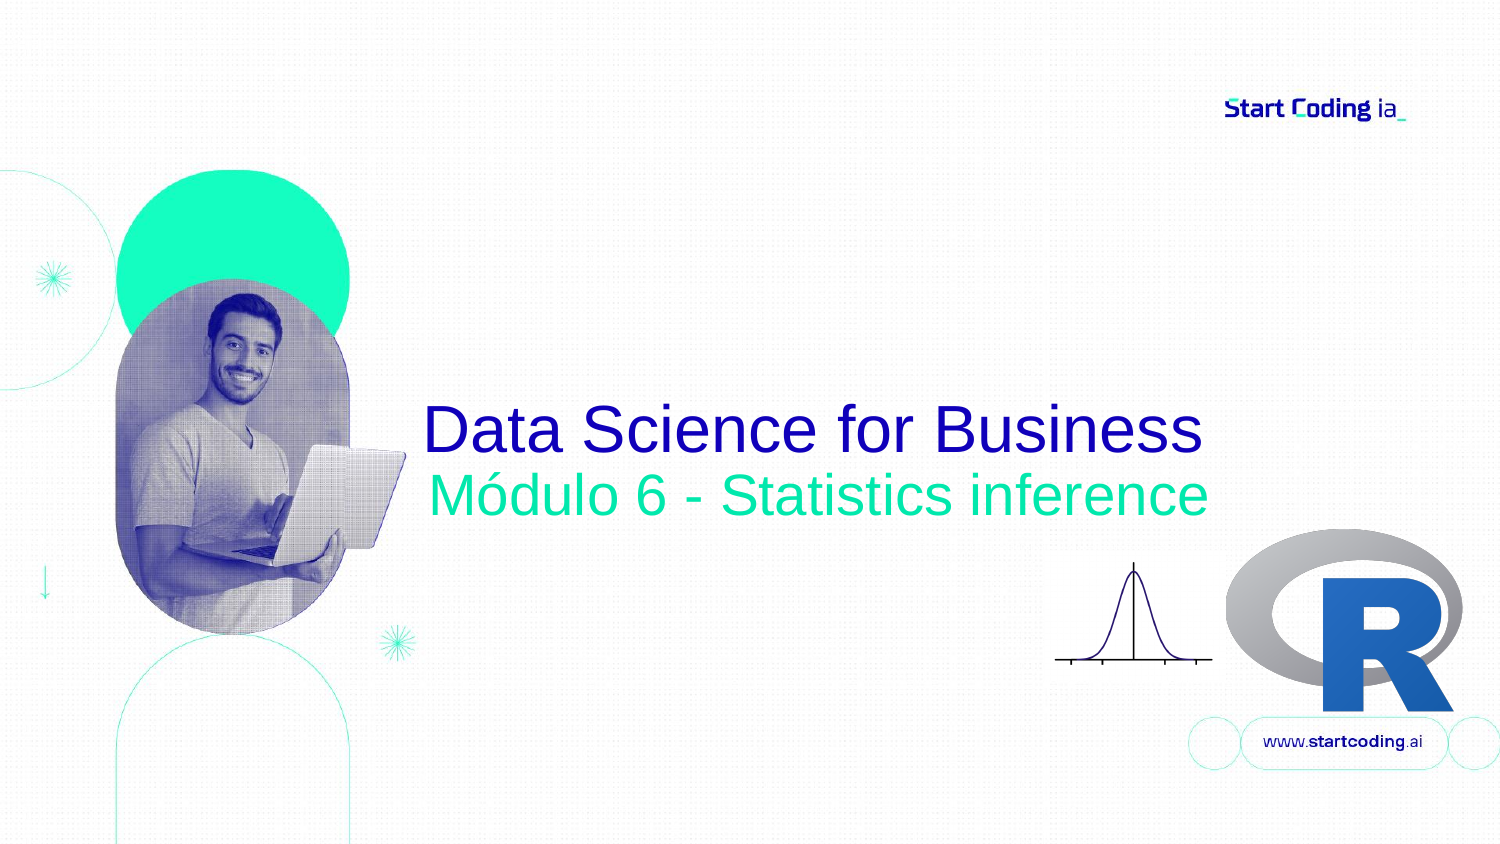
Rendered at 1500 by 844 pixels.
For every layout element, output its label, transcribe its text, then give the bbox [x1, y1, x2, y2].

title Data Science for Business [407, 145, 1500, 483]
picture [0, 0, 1500, 844]
subtitle Módulo 6 - Statistics inference [413, 448, 1452, 579]
